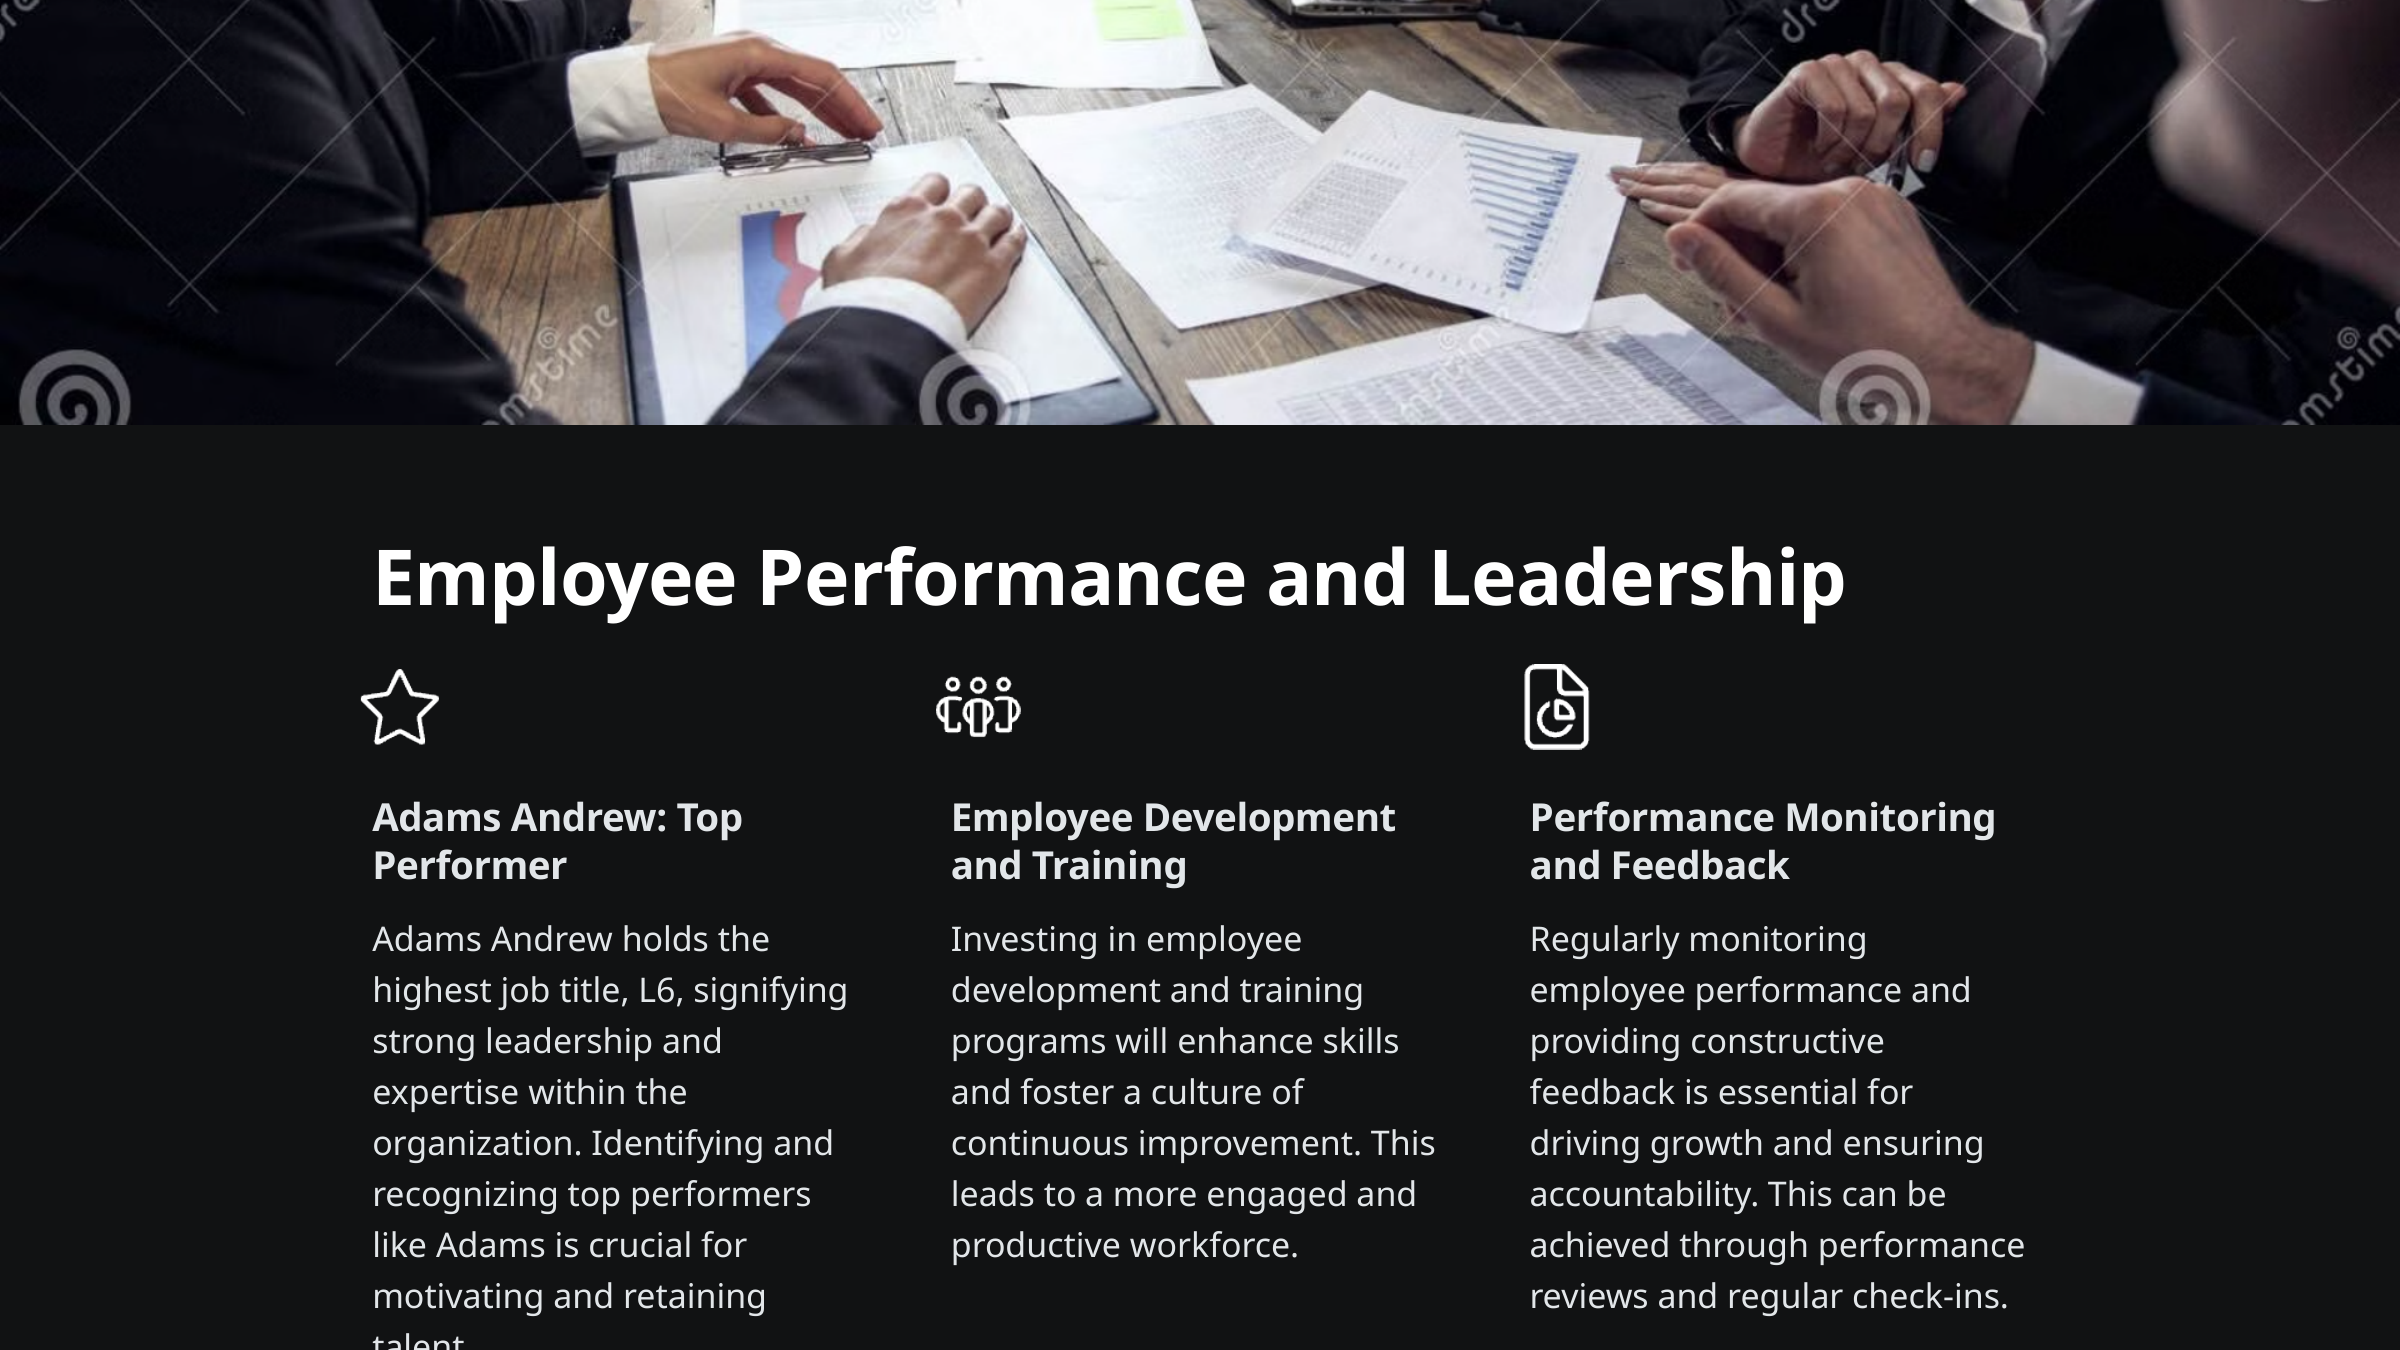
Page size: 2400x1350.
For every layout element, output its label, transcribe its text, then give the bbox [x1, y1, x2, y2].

picture [936, 664, 1021, 750]
picture [357, 664, 443, 750]
text_box [0, 425, 2400, 1350]
text_box Employee Performance and Leadership [357, 517, 1925, 614]
text_box Employee Development and Training [936, 783, 1464, 880]
text_box Adams Andrew: Top Performer [357, 783, 886, 880]
text_box Performance Monitoring and Feedback [1514, 783, 2043, 880]
picture [0, 0, 2400, 425]
text_box Adams Andrew holds the highest job title, L6, signifying strong leadership and expertise within the organization. Identifying and recognizing top performers like Adams is crucial for motivating and retaining talent. [357, 900, 886, 1257]
text_box Regularly monitoring employee performance and providing constructive feedback is essential for driving growth and ensuring accountability. This can be achieved through performance reviews and regular check-ins. [1514, 900, 2043, 1257]
text_box Investing in employee development and training programs will enhance skills and foster a culture of continuous improvement. This leads to a more engaged and productive workforce. [936, 900, 1464, 1206]
picture [1514, 664, 1600, 750]
